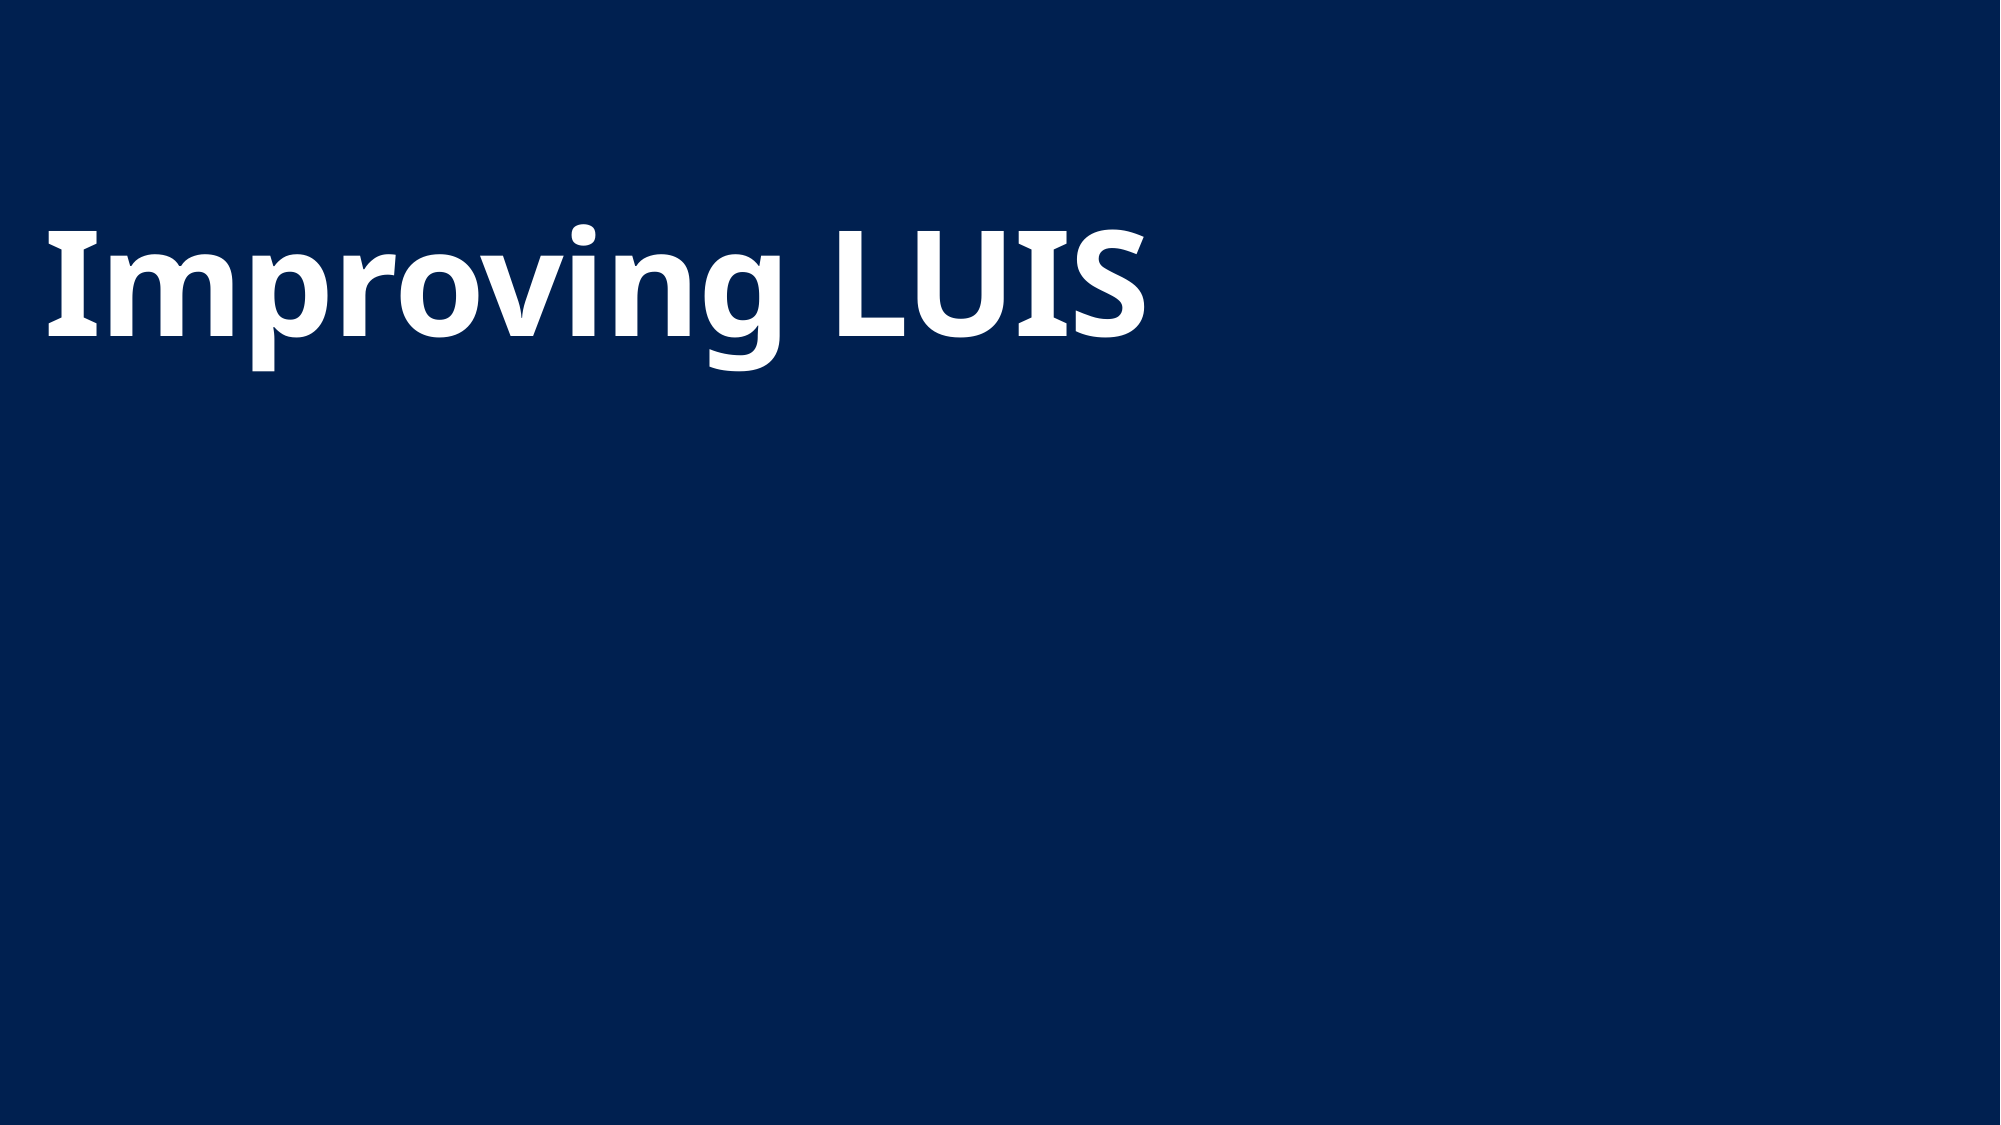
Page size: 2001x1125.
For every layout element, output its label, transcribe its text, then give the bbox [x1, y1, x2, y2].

title Improving LUIS [44, 194, 1662, 385]
